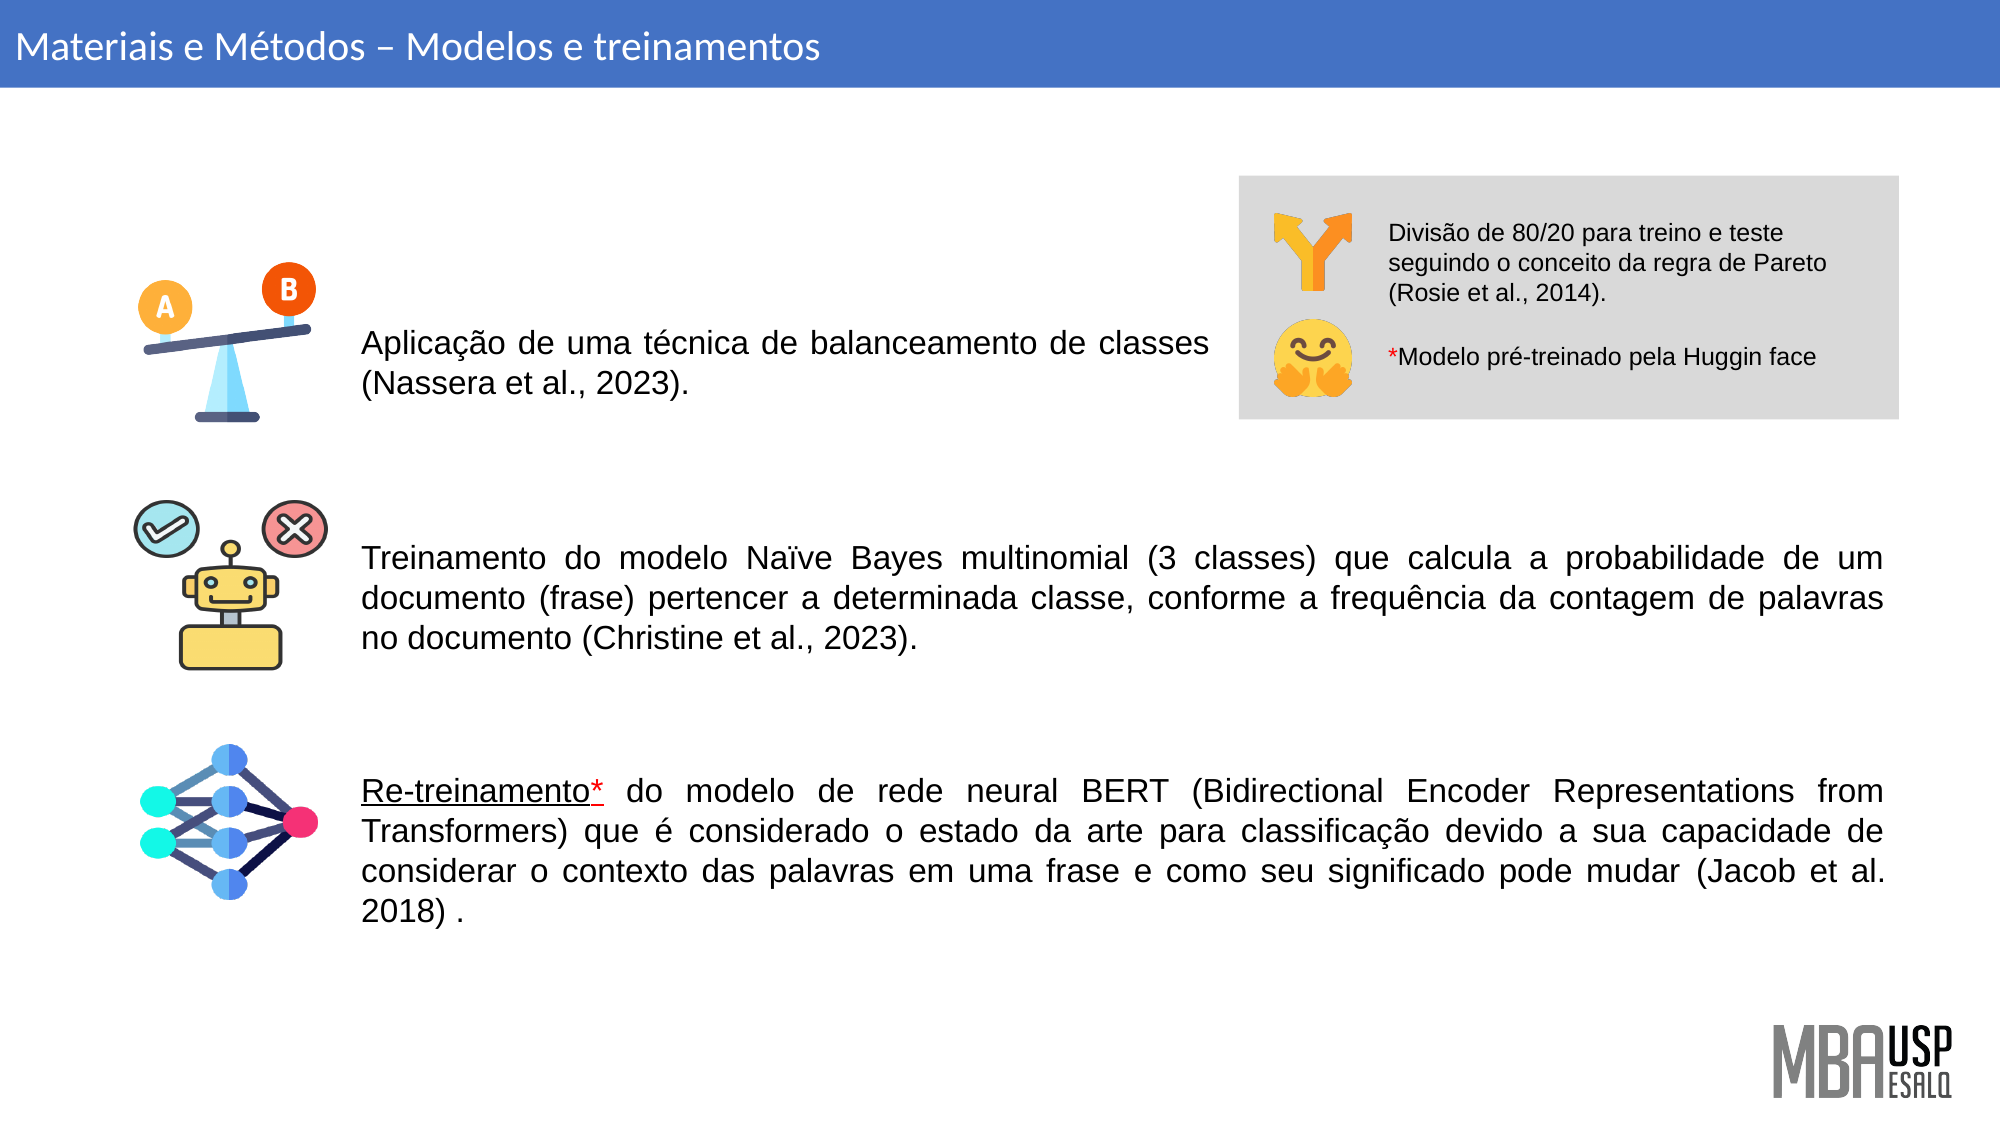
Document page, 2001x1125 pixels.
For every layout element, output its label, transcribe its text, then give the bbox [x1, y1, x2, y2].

text_box Treinamento do modelo Naïve Bayes multinomial (3 classes) que calcula a probabilidade de um documento (frase) pertencer a determinada classe, conforme a frequência da contagem de palavras no documento (Christine et al., 2023). [346, 529, 1901, 664]
picture [1765, 1021, 1960, 1102]
picture [129, 496, 332, 674]
text_box Re-treinamento* do modelo de rede neural BERT (Bidirectional Encoder Representations from Transformers) que é considerado o estado da arte para classificação devido a sua capacidade de considerar o contexto das palavras em uma frase e como seu significado pode mudar (Jacob et al. 2018) . [346, 761, 1901, 937]
text_box Divisão de 80/20 para treino e teste seguindo o conceito da regra de Pareto (Rosie et al., 2014). [1373, 208, 1889, 344]
text_box Materiais e Métodos – Modelos e treinamentos [0, 0, 2000, 89]
picture [1274, 319, 1352, 397]
text_box Aplicação de uma técnica de balanceamento de classes (Nassera et al., 2023). [346, 313, 1226, 449]
picture [138, 253, 316, 431]
picture [140, 744, 318, 900]
text_box [1238, 175, 1900, 420]
text_box *Modelo pré-treinado pela Huggin face [1373, 344, 1876, 378]
picture [1274, 213, 1352, 291]
